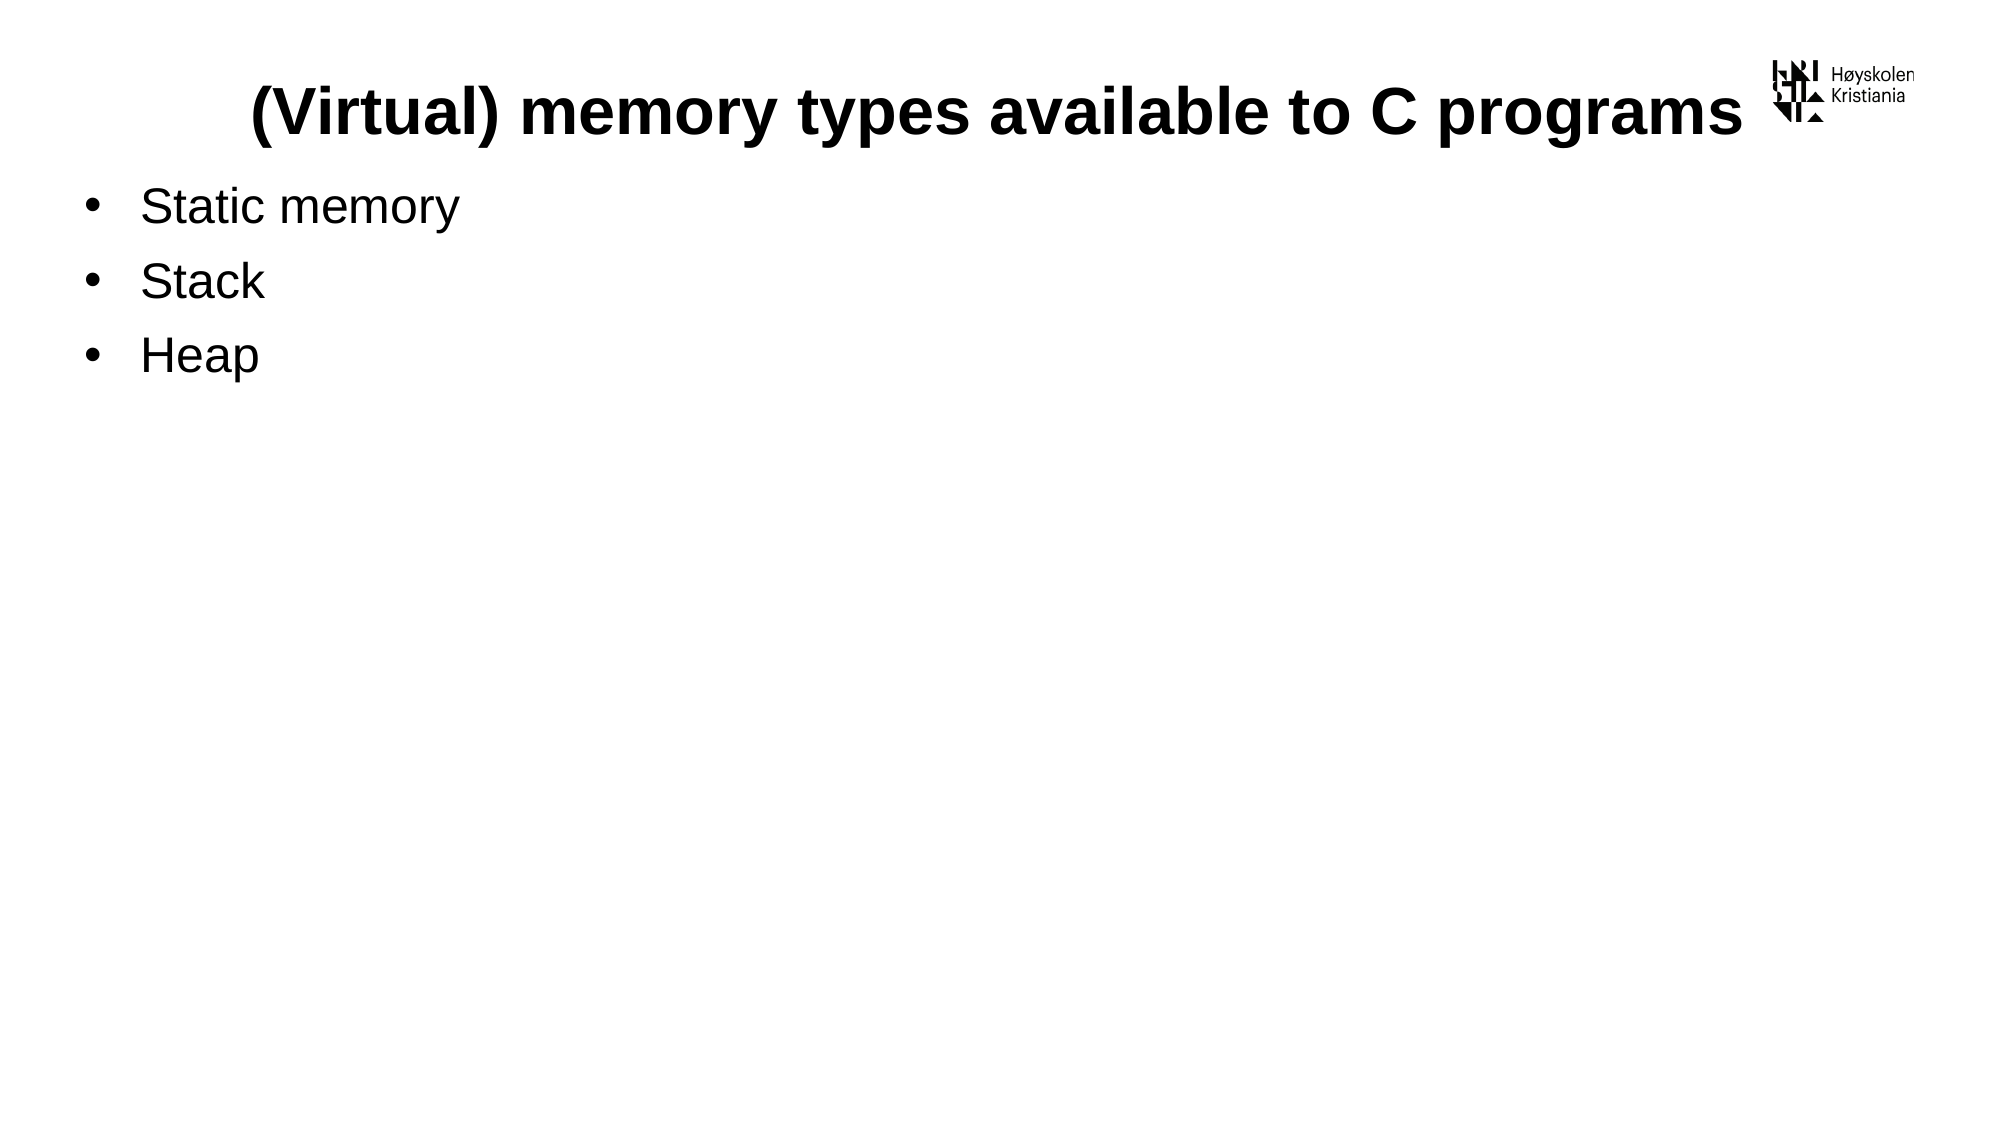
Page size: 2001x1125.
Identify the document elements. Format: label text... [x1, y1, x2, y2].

list Static memory Stack Heap [66, 172, 1828, 1035]
title (Virtual) memory types available to C programs [236, 69, 1764, 172]
